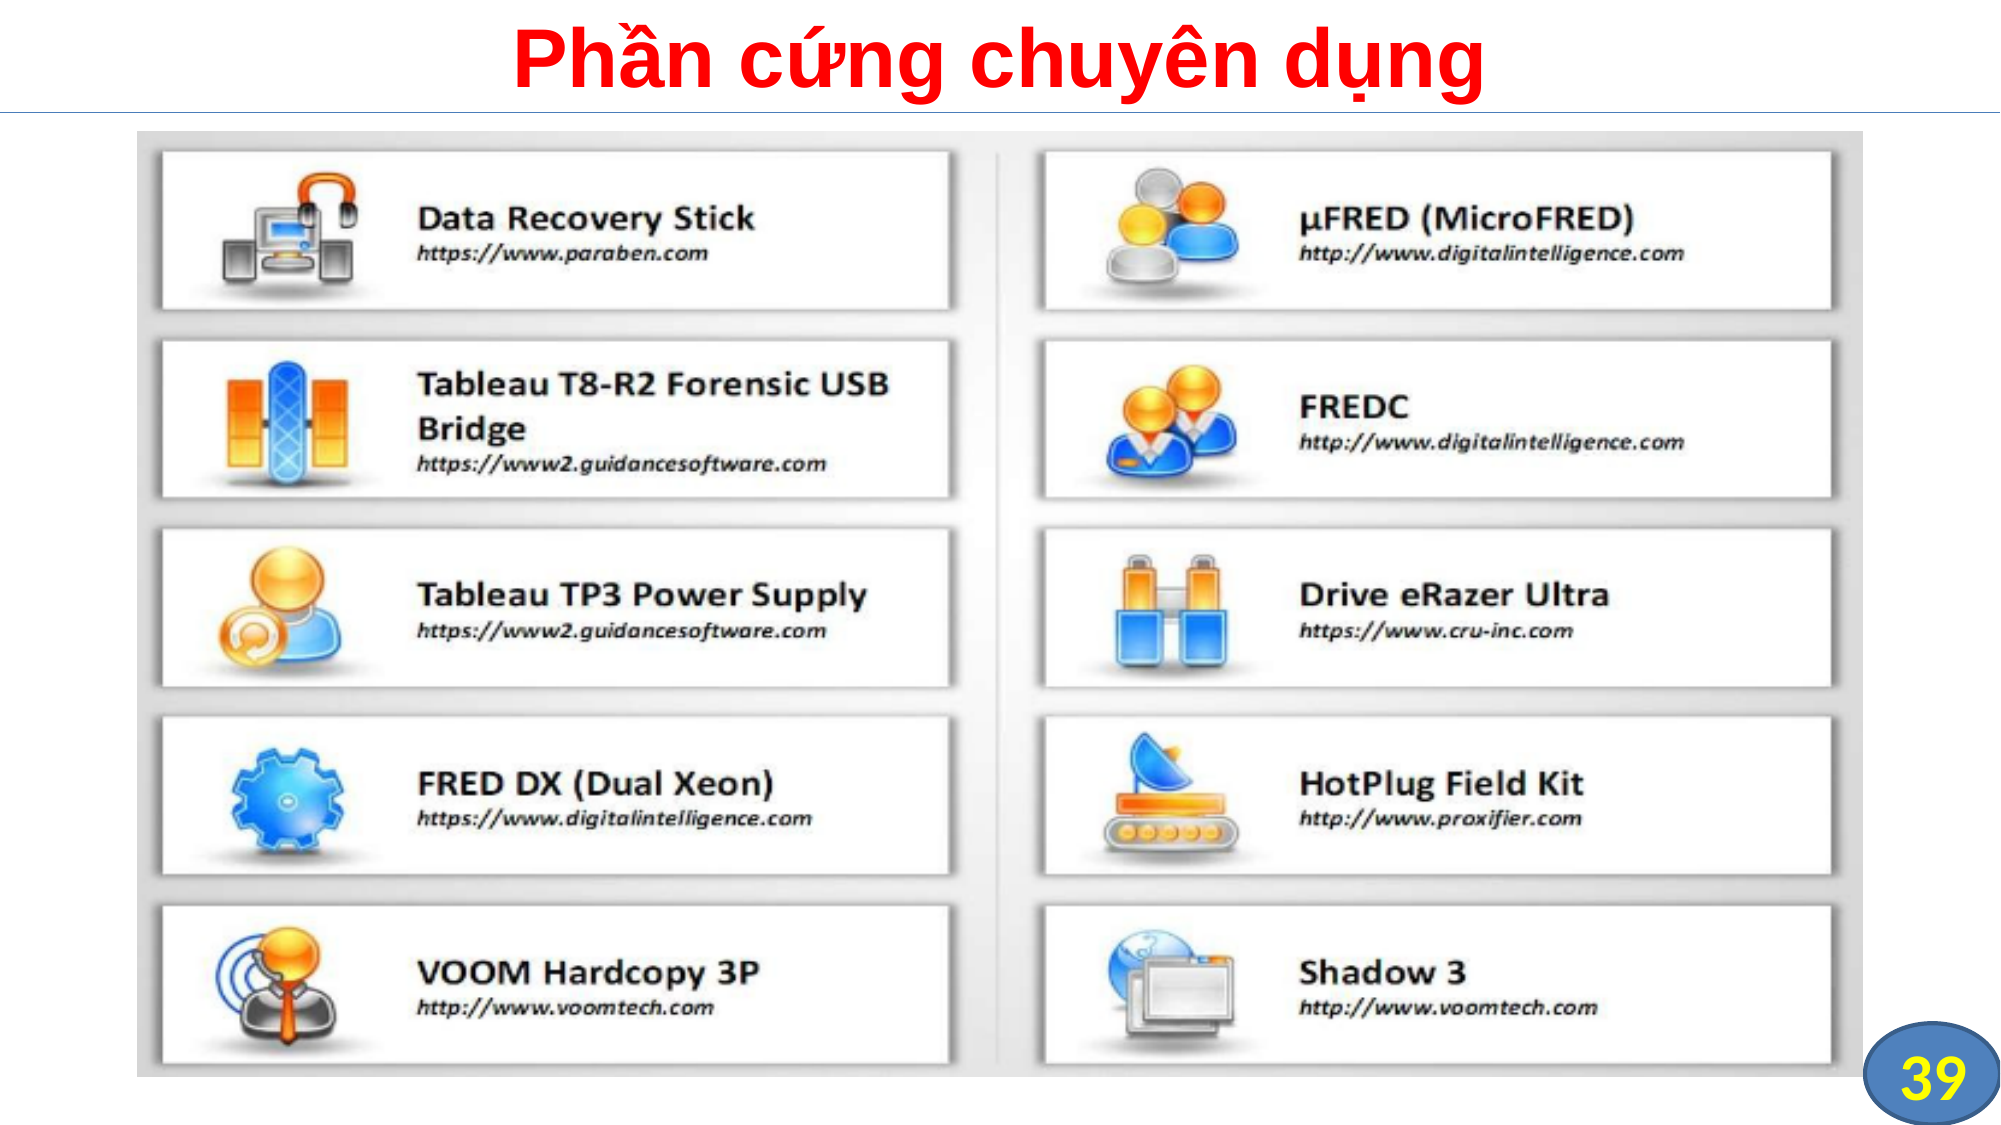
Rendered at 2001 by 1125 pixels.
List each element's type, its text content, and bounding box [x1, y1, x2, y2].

title Phần cứng chuyên dụng [0, 0, 2000, 113]
picture [137, 131, 1863, 1077]
slide_number 39 [1866, 1023, 2000, 1125]
